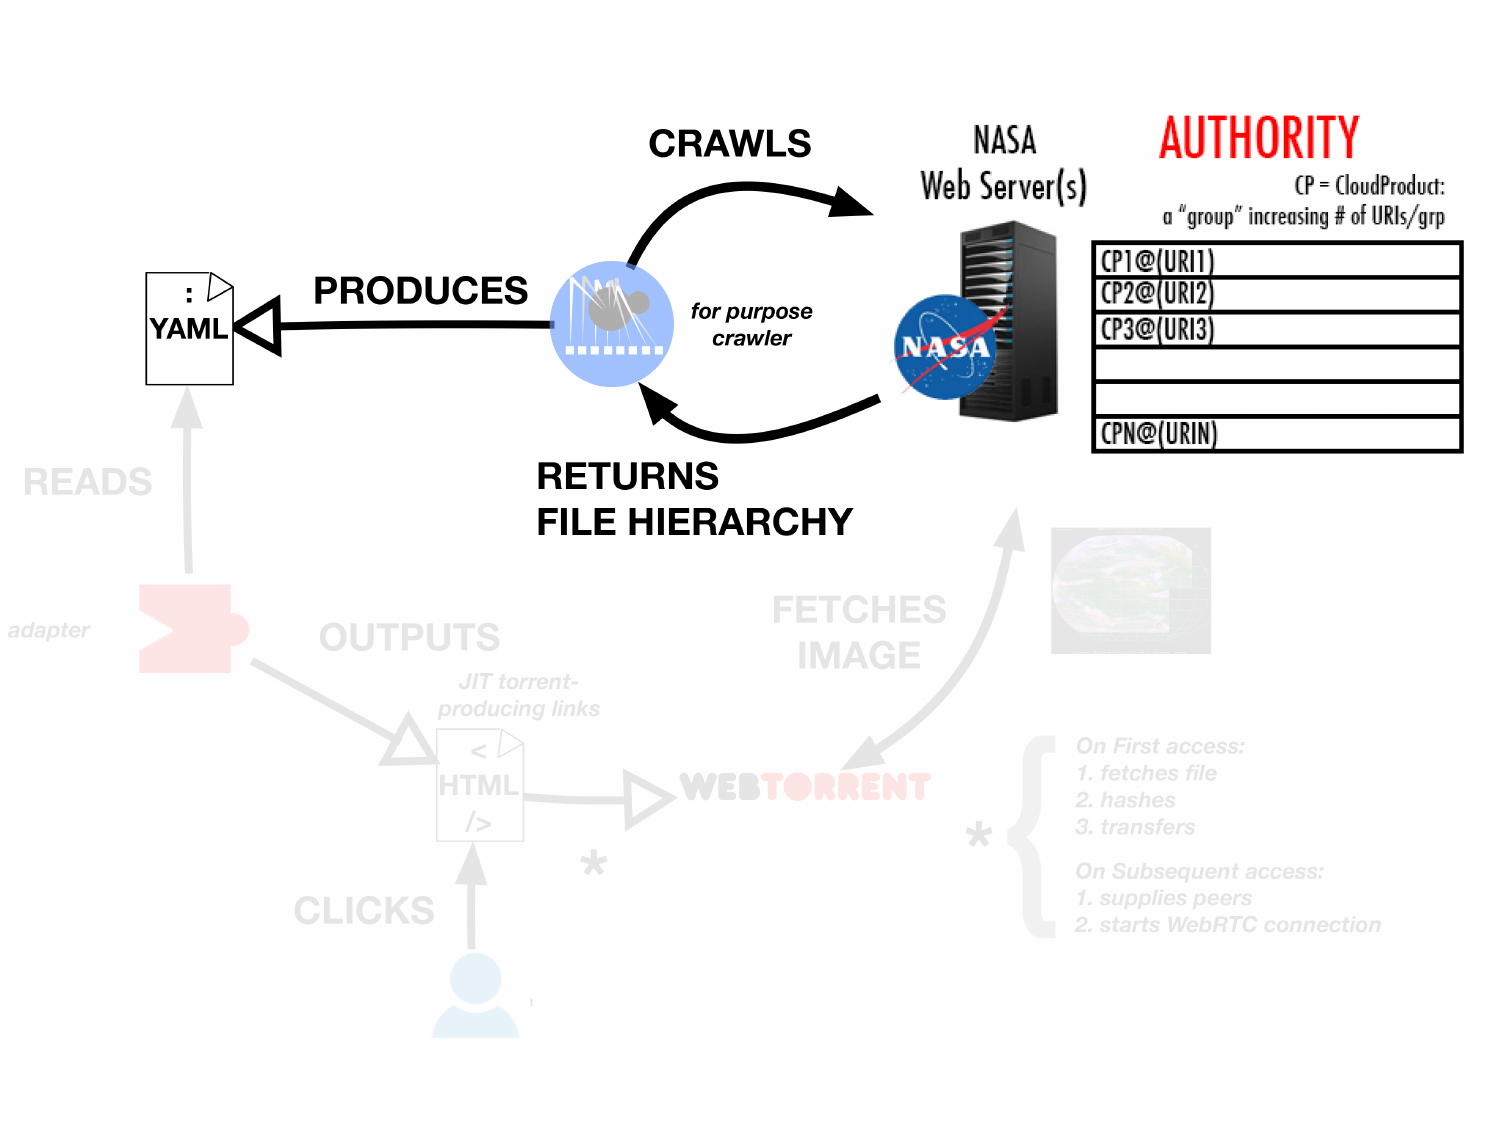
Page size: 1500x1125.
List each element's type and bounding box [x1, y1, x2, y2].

picture [0, 78, 1500, 1046]
